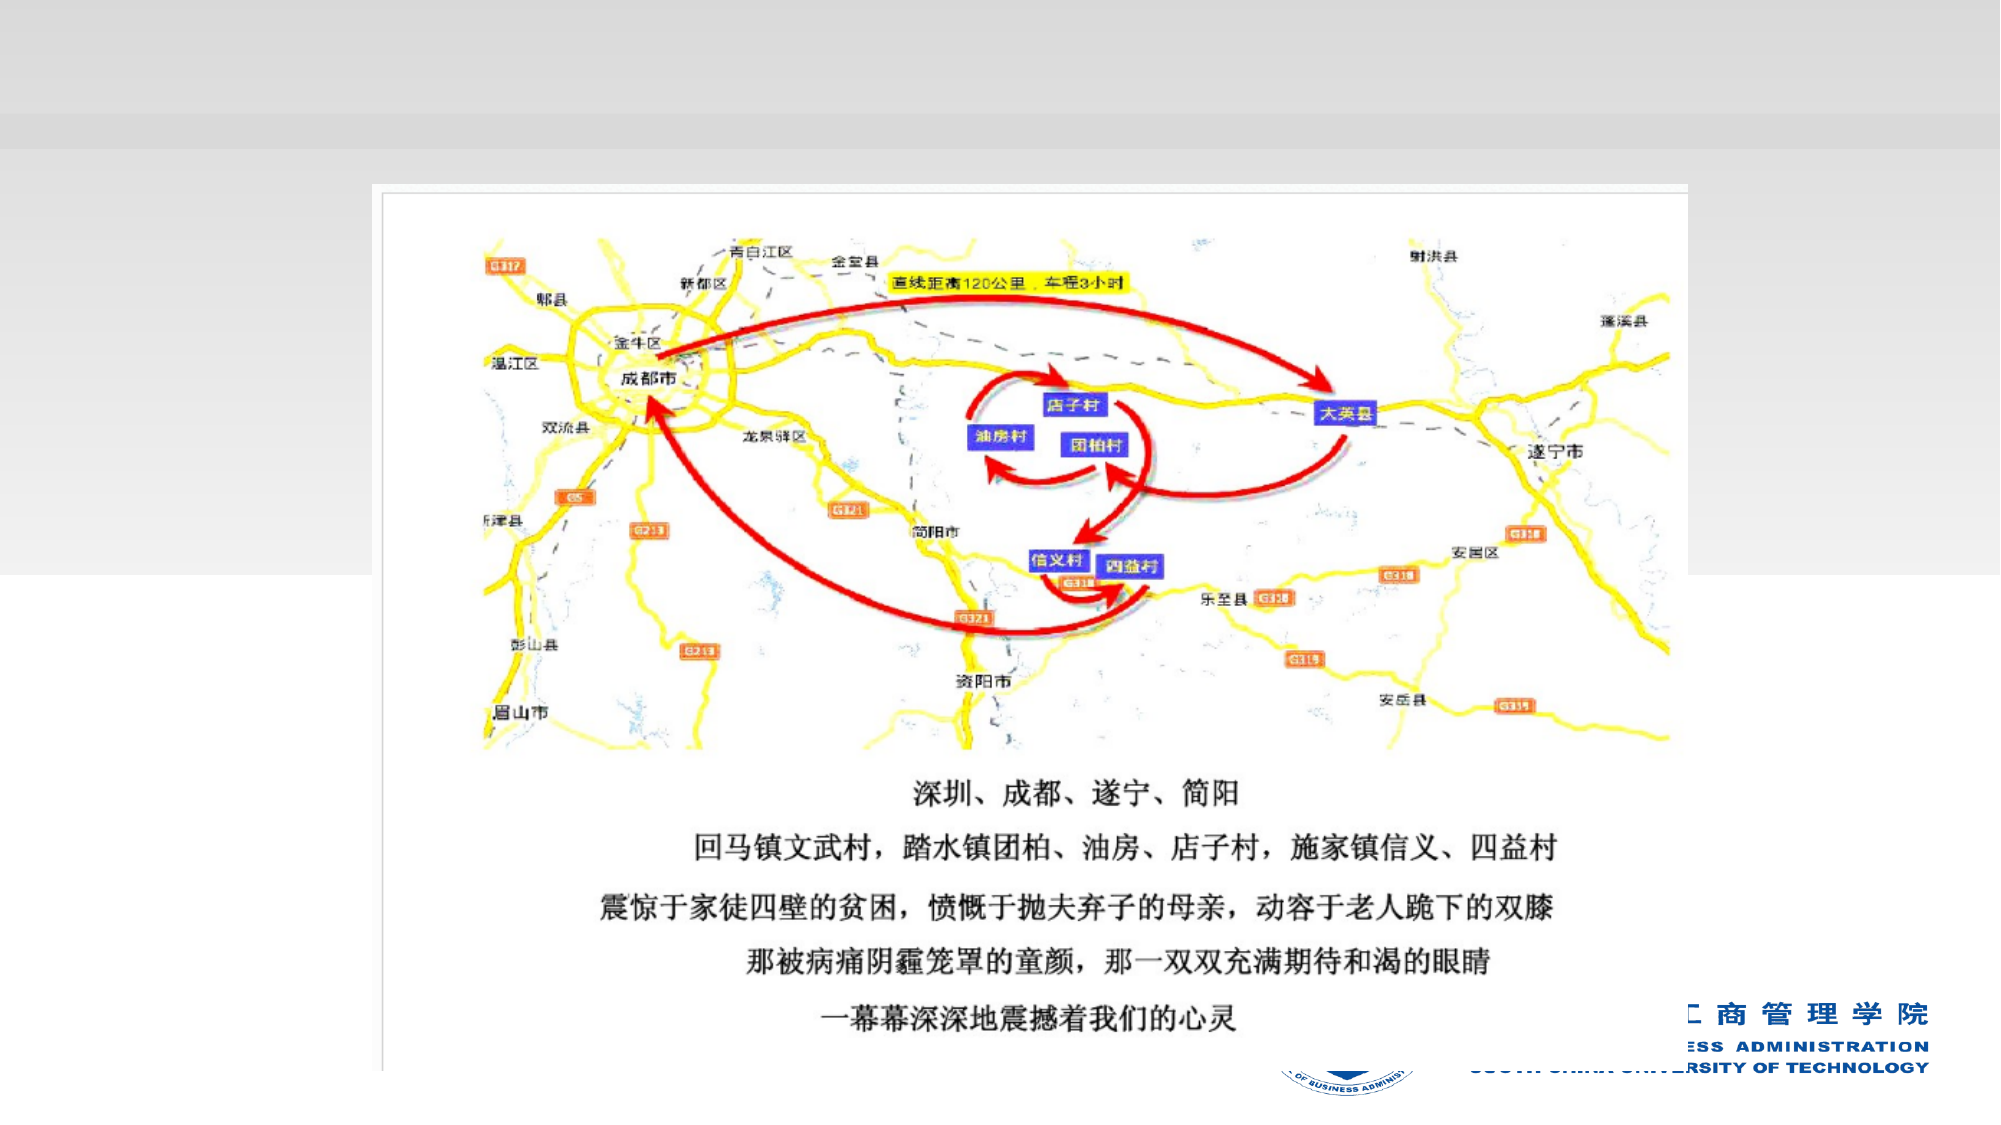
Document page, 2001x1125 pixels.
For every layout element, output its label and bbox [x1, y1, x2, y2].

list [372, 184, 1689, 1071]
picture [1241, 941, 1961, 1125]
